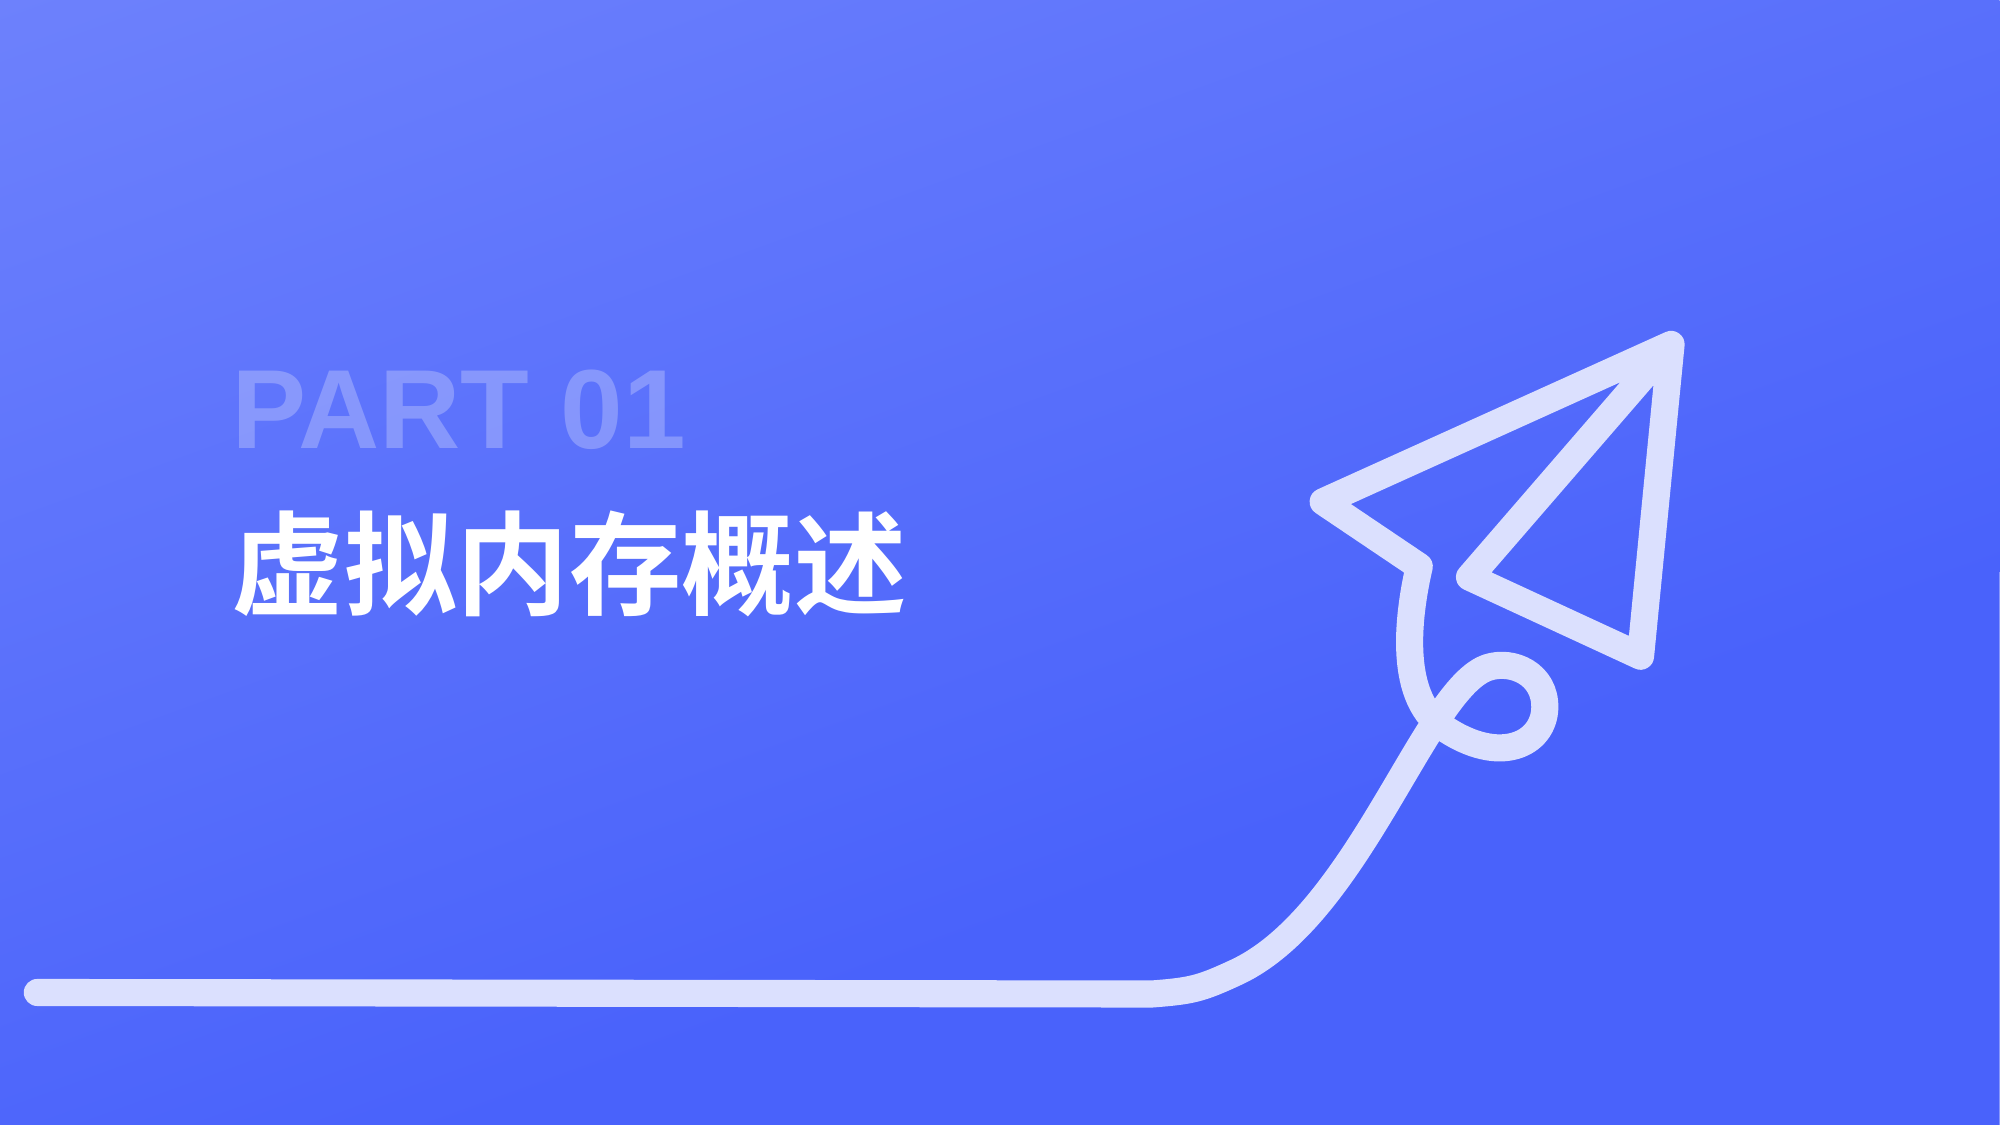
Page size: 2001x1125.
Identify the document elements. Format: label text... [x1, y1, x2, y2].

list PART 01 [231, 269, 982, 471]
title 虚拟内存概述 [231, 493, 982, 811]
